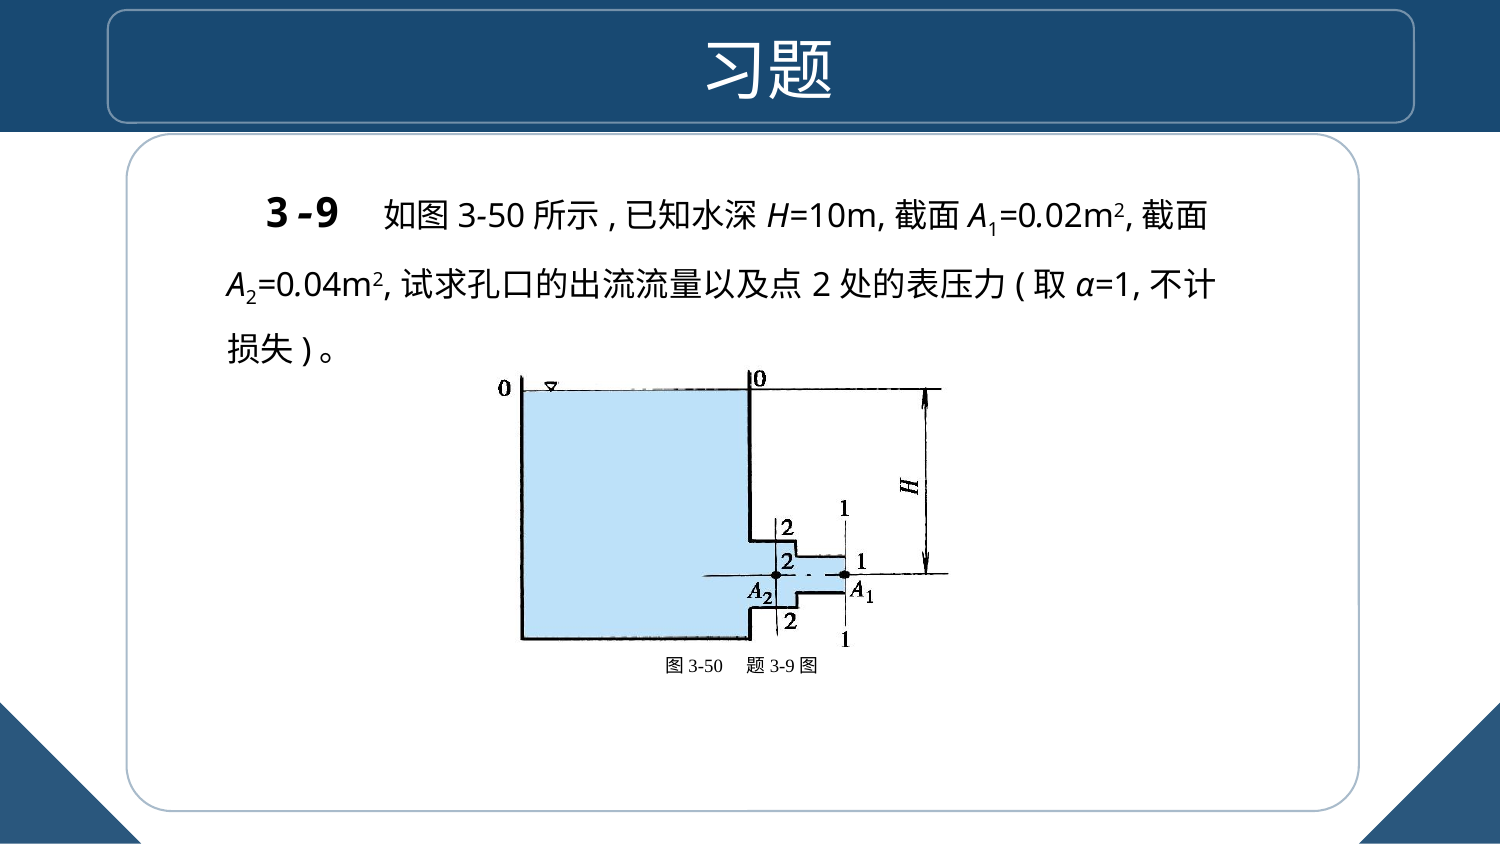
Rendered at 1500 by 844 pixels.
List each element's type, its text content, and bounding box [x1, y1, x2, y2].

text_box 图3-50 题3-9图 [650, 647, 833, 684]
text_box [106, 8, 1416, 124]
text_box [125, 133, 1360, 813]
text_box [0, 700, 144, 844]
picture [490, 359, 951, 647]
text_box 3-9 如图3-50所示,已知水深H=10m,截面A1=0.02m2,截面A2=0.04m2,试求孔口的出流流量以及点2处的表压力(取α=1,不计损失)。 [212, 151, 1232, 376]
text_box [1357, 701, 1500, 844]
